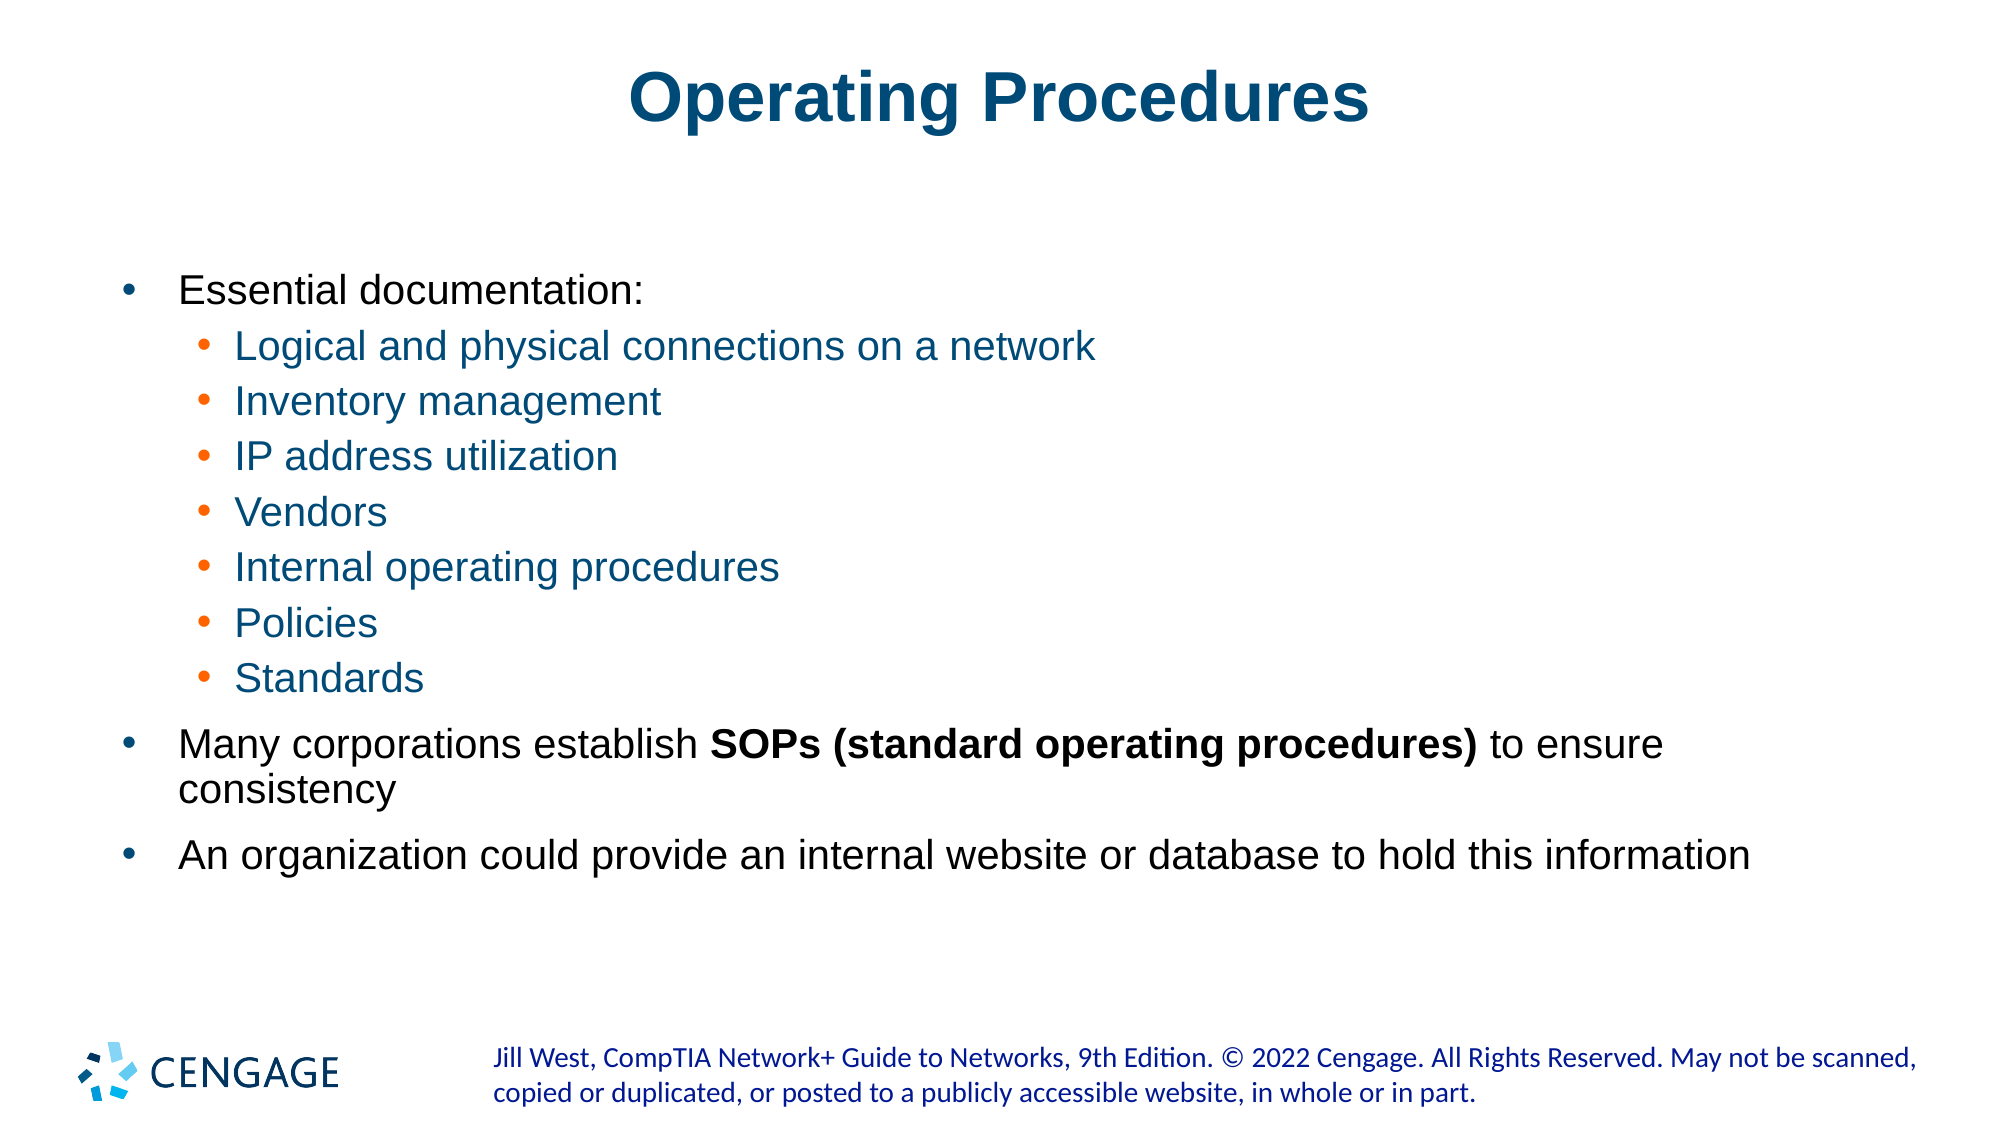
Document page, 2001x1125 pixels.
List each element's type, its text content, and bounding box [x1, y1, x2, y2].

list Essential documentation: Logical and physical connections on a network Inventory management IP address utilization Vendors Internal operating procedures Policies Standards Many corporations establish SOPs (standard operating procedures) to ensure consistency An organization could provide an internal website or database to hold this information [121, 268, 1880, 990]
picture [78, 1042, 338, 1101]
title Operating Procedures [137, 59, 1863, 171]
